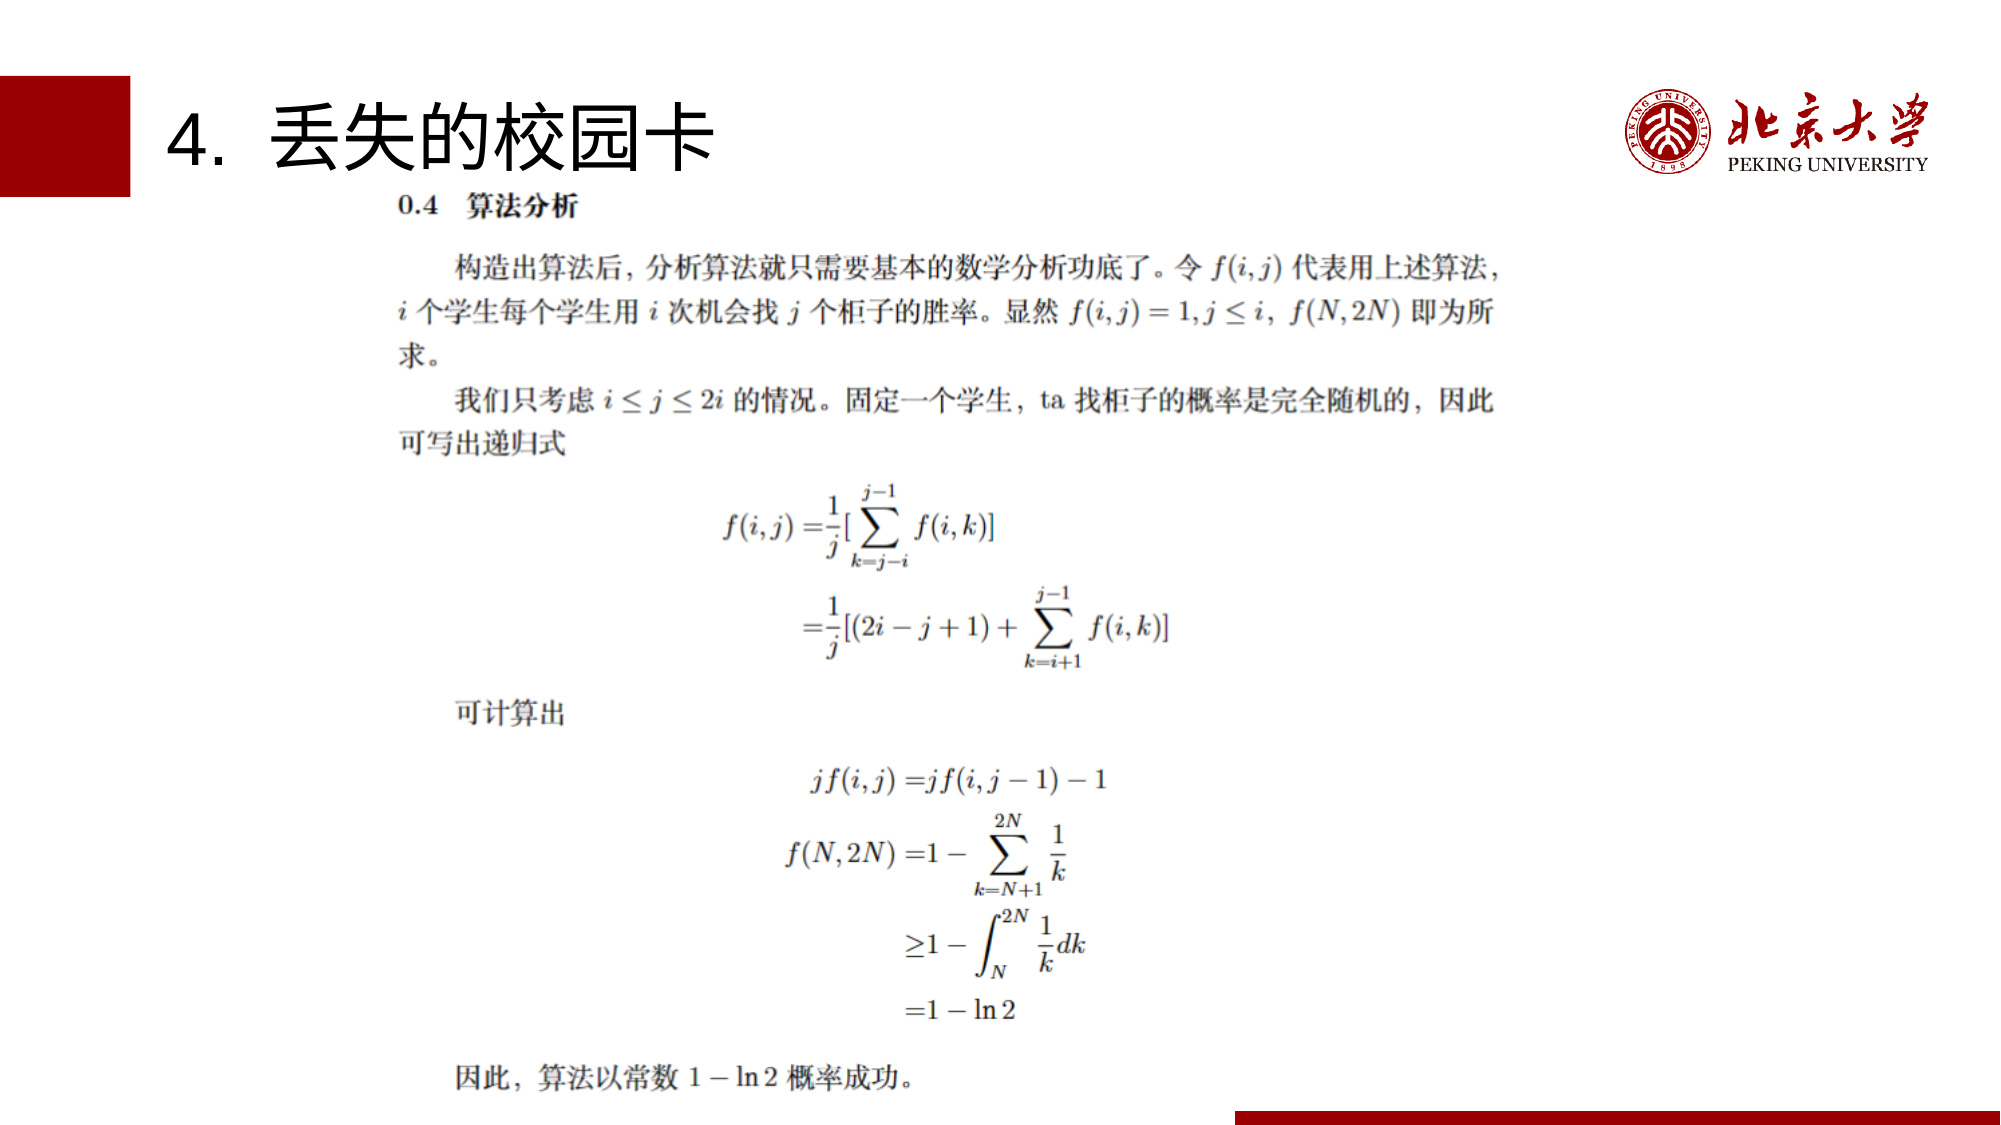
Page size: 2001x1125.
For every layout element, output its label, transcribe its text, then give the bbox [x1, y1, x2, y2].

picture [382, 183, 1510, 1102]
text_box [1235, 1111, 2000, 1125]
text_box [0, 75, 131, 197]
text_box 4. 丢失的校园卡 [151, 83, 733, 189]
picture [1625, 89, 1928, 174]
